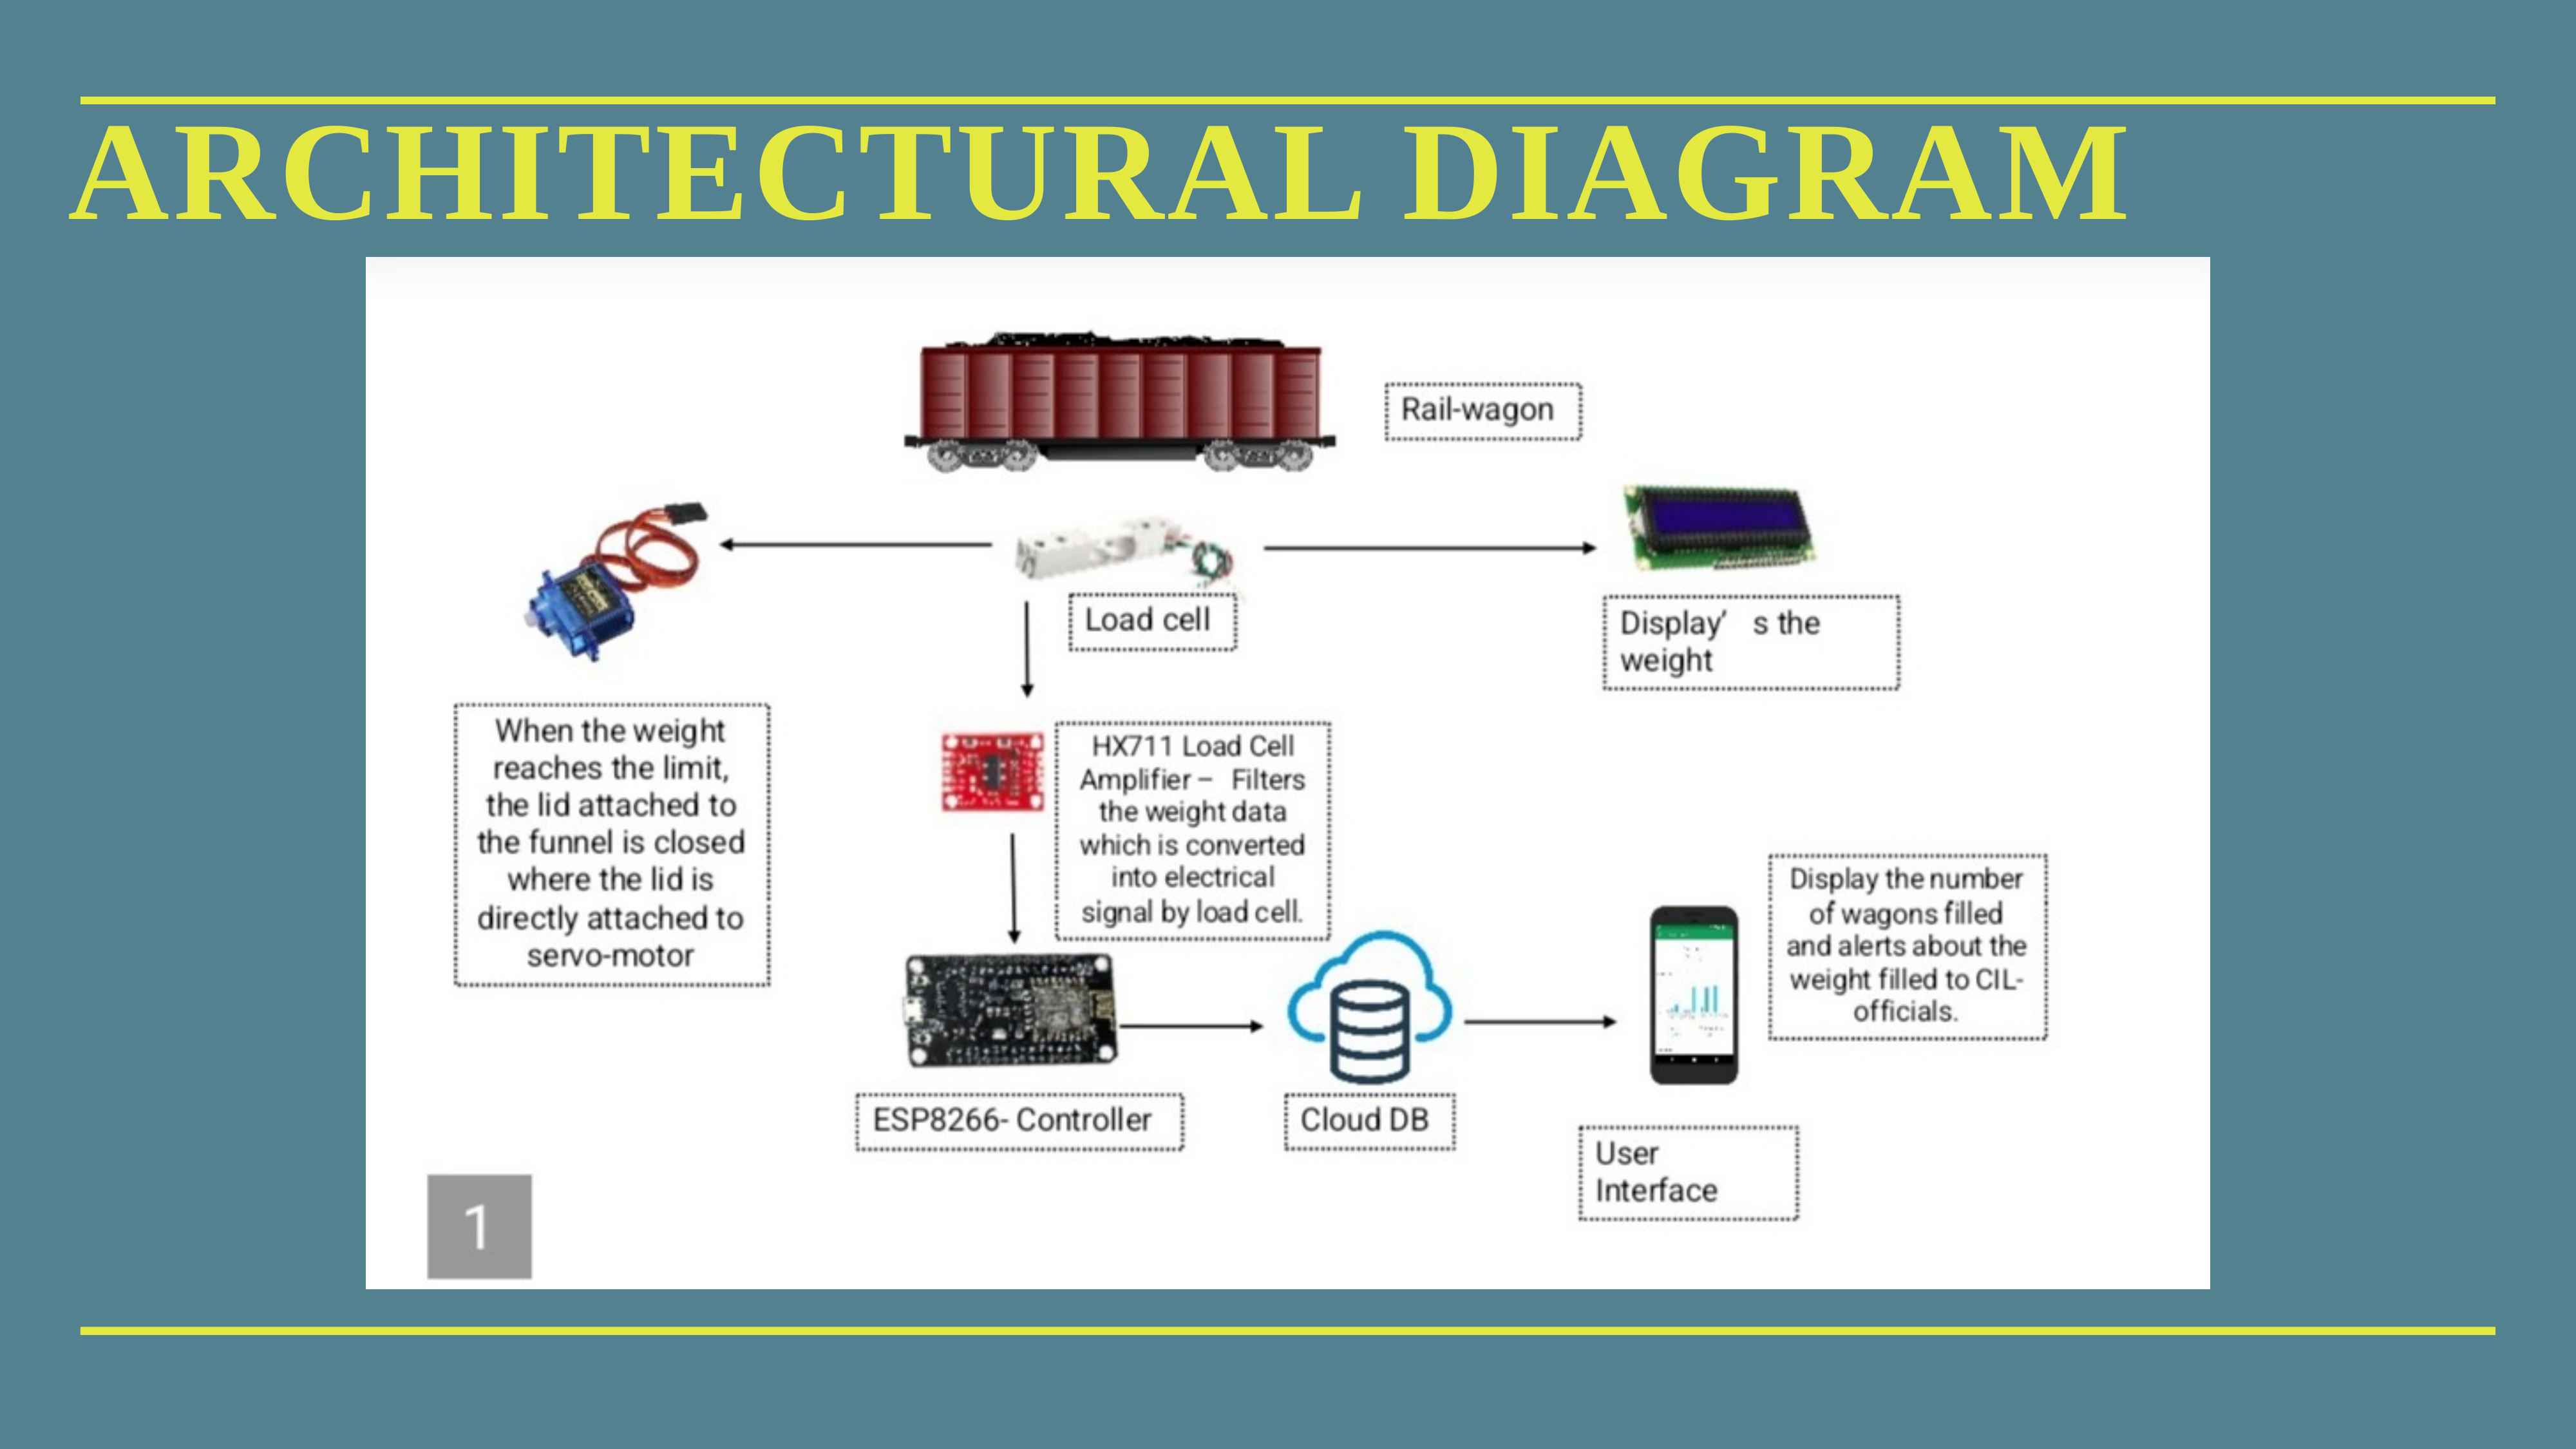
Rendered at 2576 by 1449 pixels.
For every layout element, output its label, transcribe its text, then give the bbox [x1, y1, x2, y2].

title ARCHITECTURAL DIAGRAM [33, 0, 2169, 473]
picture [365, 257, 2210, 1289]
